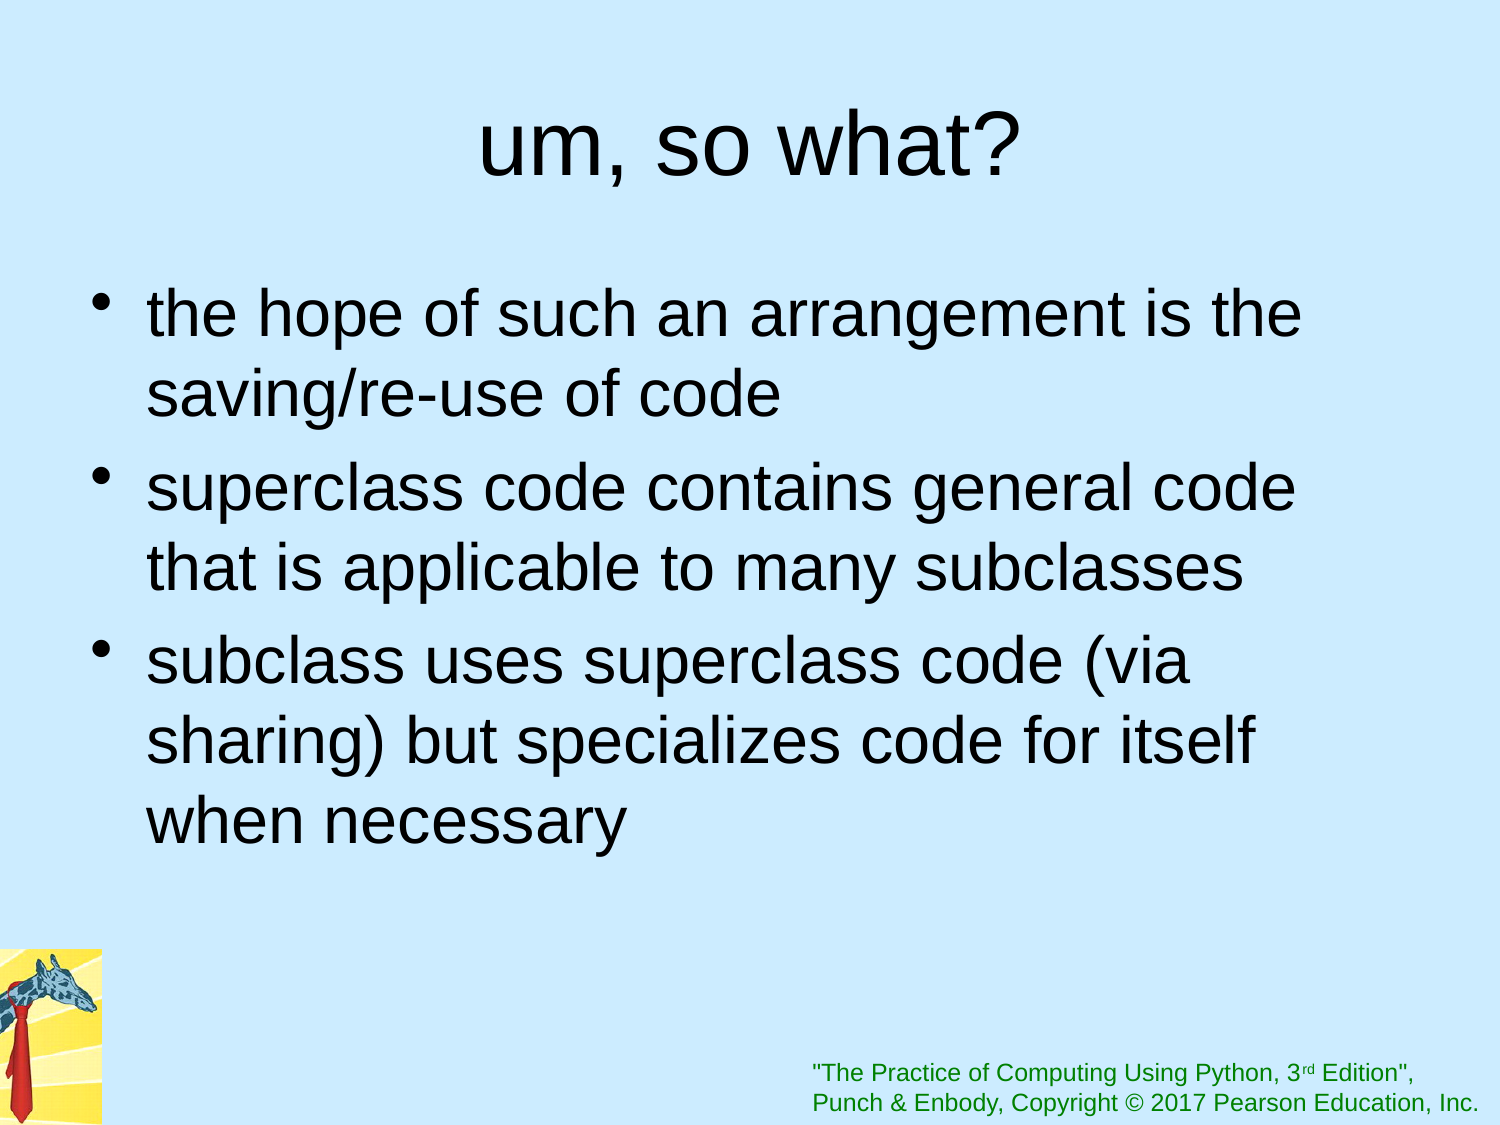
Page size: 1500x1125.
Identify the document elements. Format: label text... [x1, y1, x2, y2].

title um, so what? [75, 45, 1425, 233]
picture [0, 949, 102, 1125]
list the hope of such an arrangement is the saving/re-use of code superclass code contains general code that is applicable to many subclasses subclass uses superclass code (via sharing) but specializes code for itself when necessary [75, 262, 1425, 1005]
